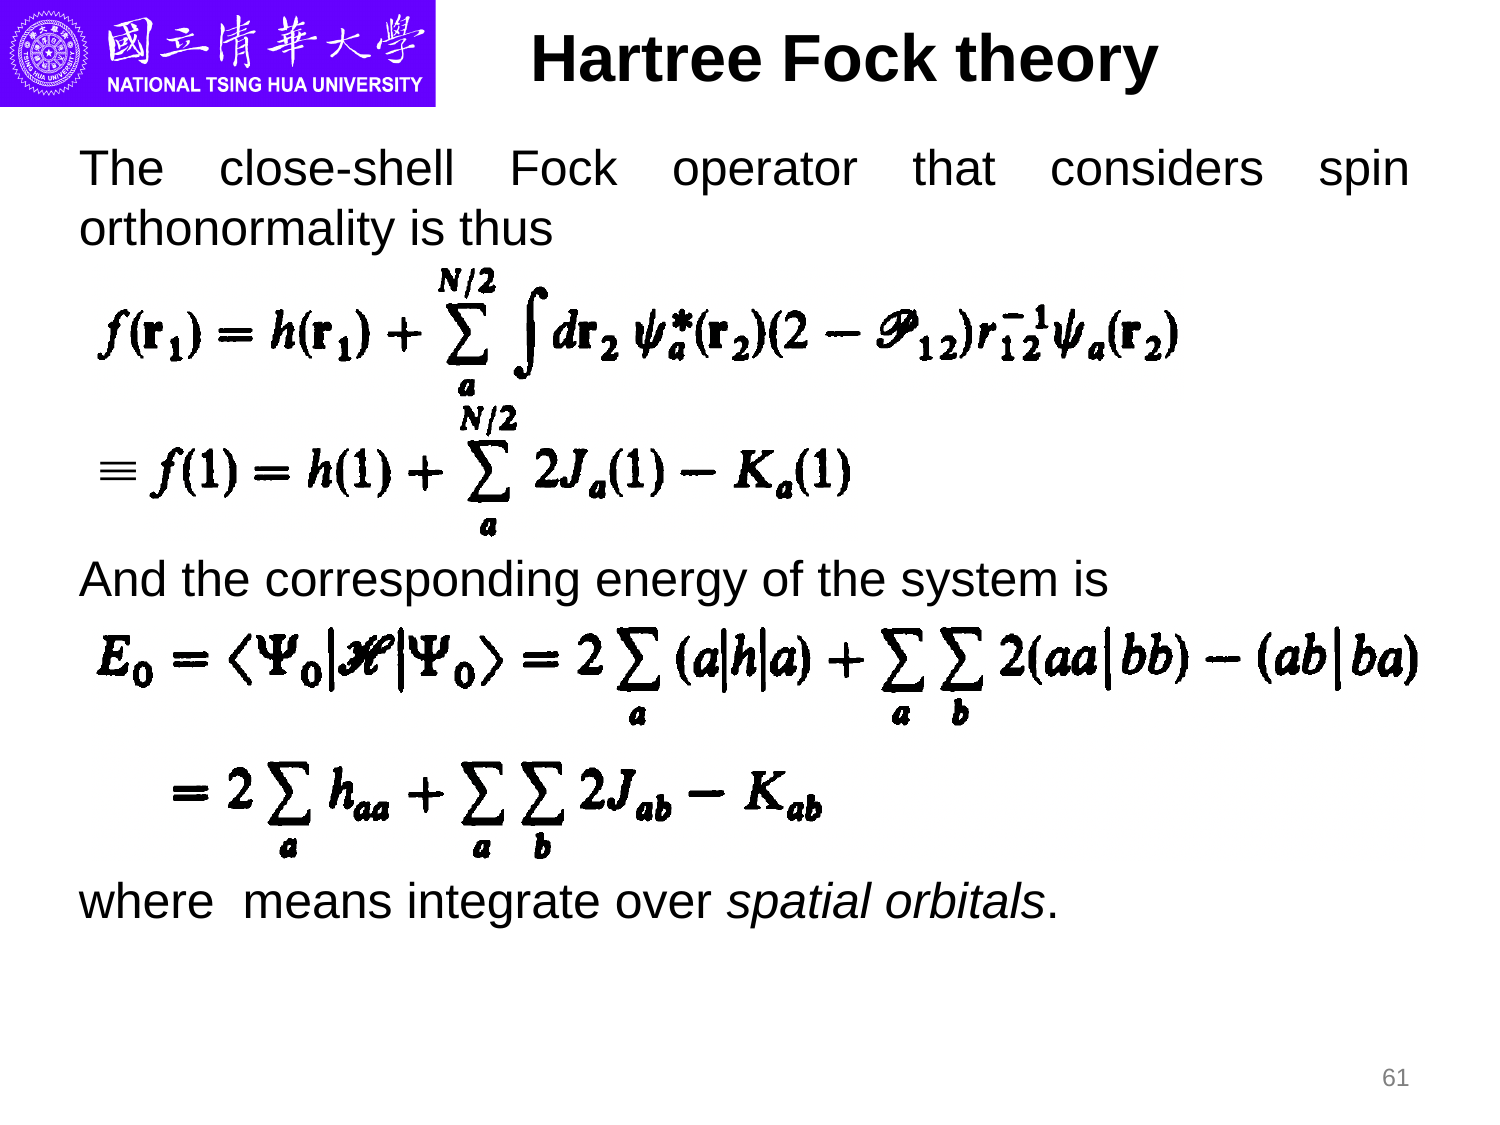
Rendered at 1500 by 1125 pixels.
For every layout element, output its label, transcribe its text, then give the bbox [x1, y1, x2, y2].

text_box And the corresponding energy of the system is [64, 538, 1425, 614]
slide_number 61 [1308, 1050, 1425, 1103]
picture [91, 263, 1184, 542]
picture [0, 0, 436, 107]
picture [91, 626, 1426, 861]
title Hartree Fock theory [515, 0, 1425, 107]
text_box The close-shell Fock operator that considers spin orthonormality is thus [64, 127, 1425, 263]
